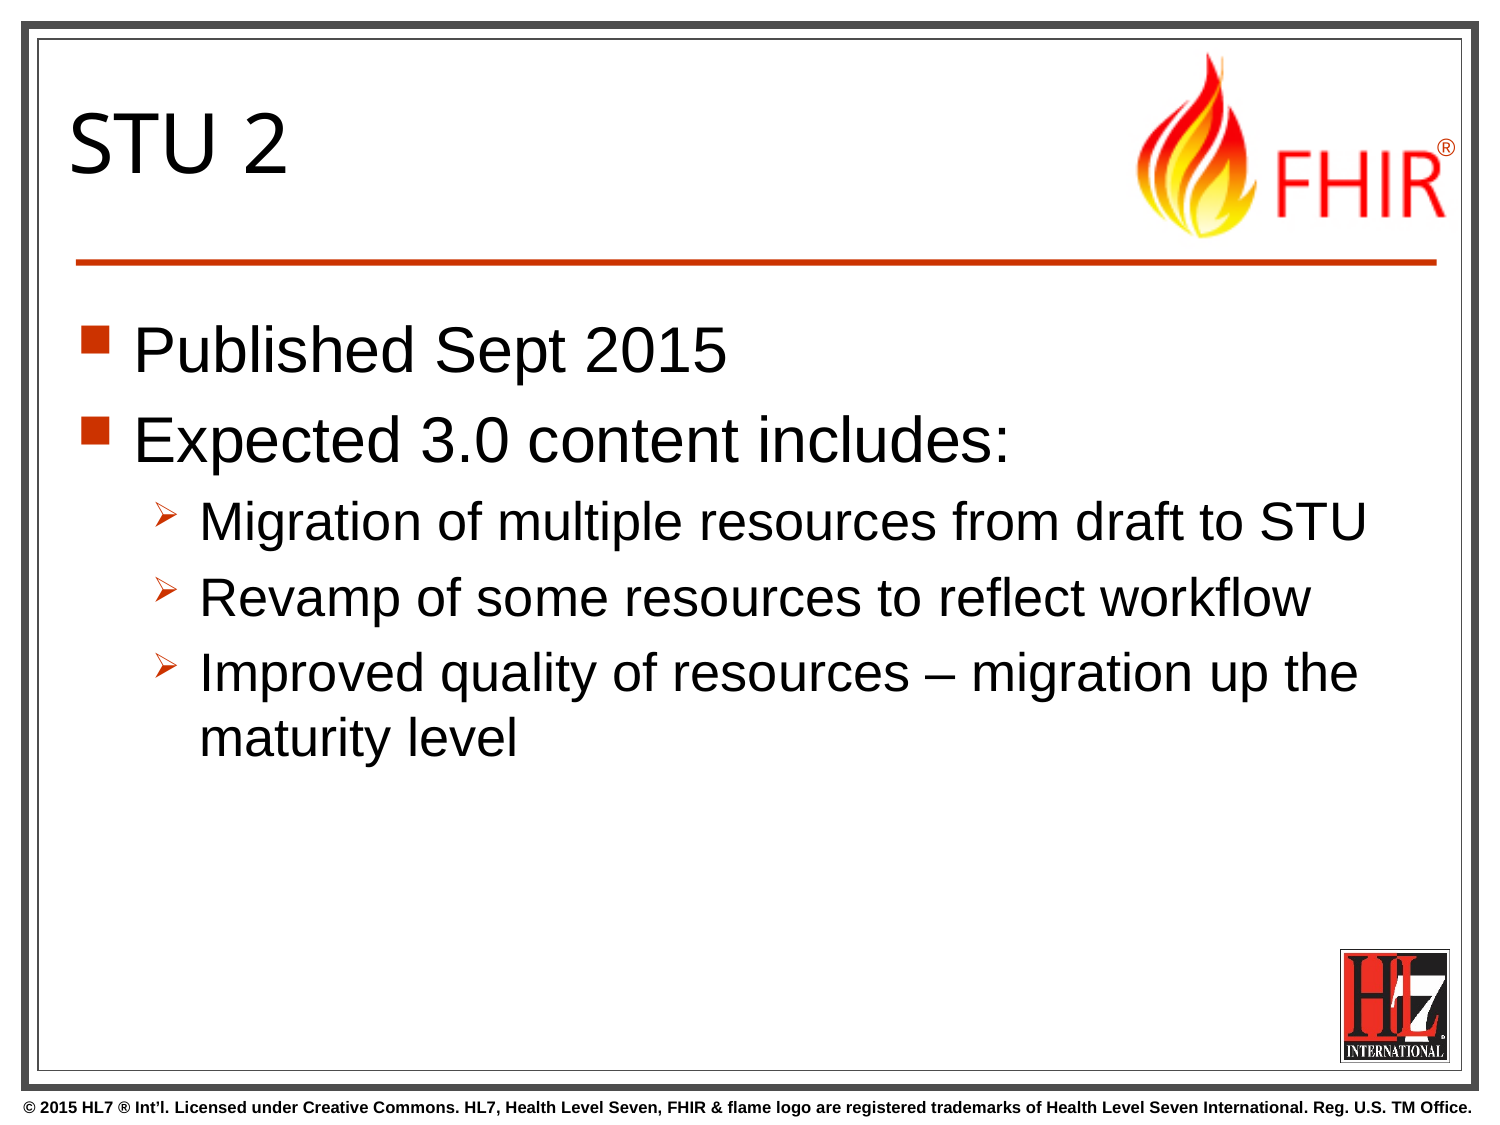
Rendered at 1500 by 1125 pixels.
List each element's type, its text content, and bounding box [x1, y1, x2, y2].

picture [1124, 42, 1458, 249]
title STU 2 [53, 54, 1128, 244]
list Published Sept 2015 Expected 3.0 content includes: Migration of multiple resources from draft to STU Revamp of some resources to reflect workflow Improved quality of resources – migration up the maturity level [62, 299, 1438, 1059]
picture [1340, 949, 1450, 1063]
